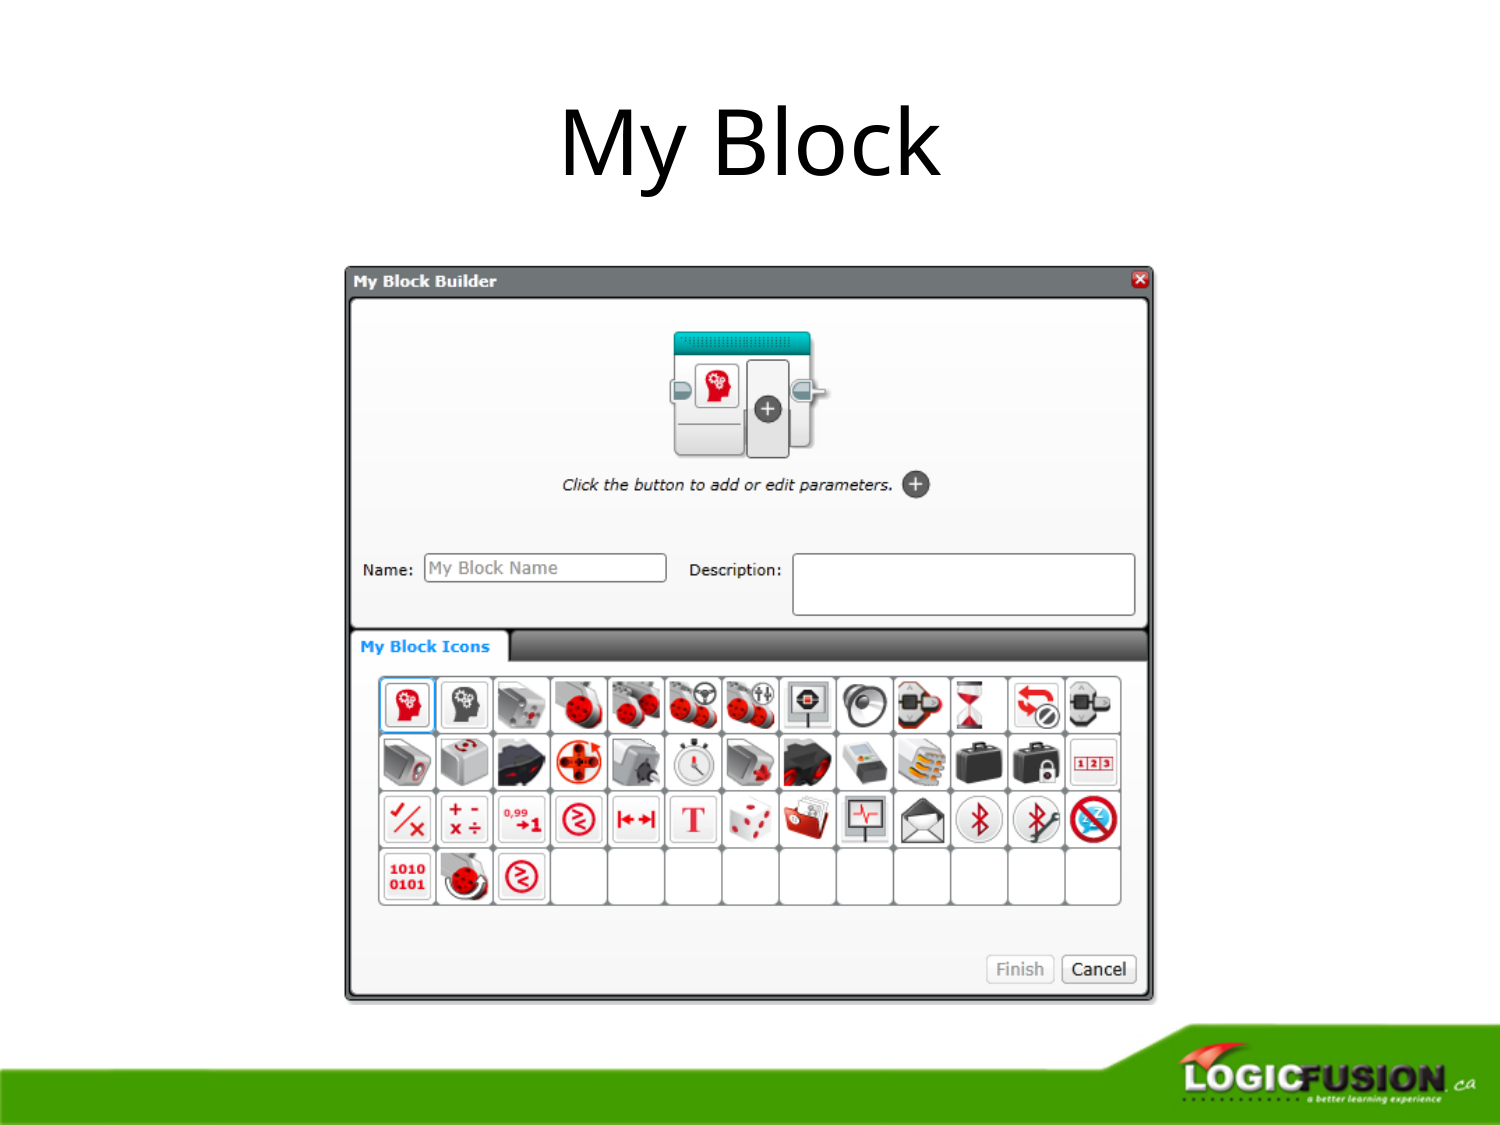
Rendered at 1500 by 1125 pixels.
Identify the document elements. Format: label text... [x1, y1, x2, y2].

title My Block [74, 44, 1426, 233]
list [342, 262, 1158, 1006]
picture [0, 0, 1500, 1125]
